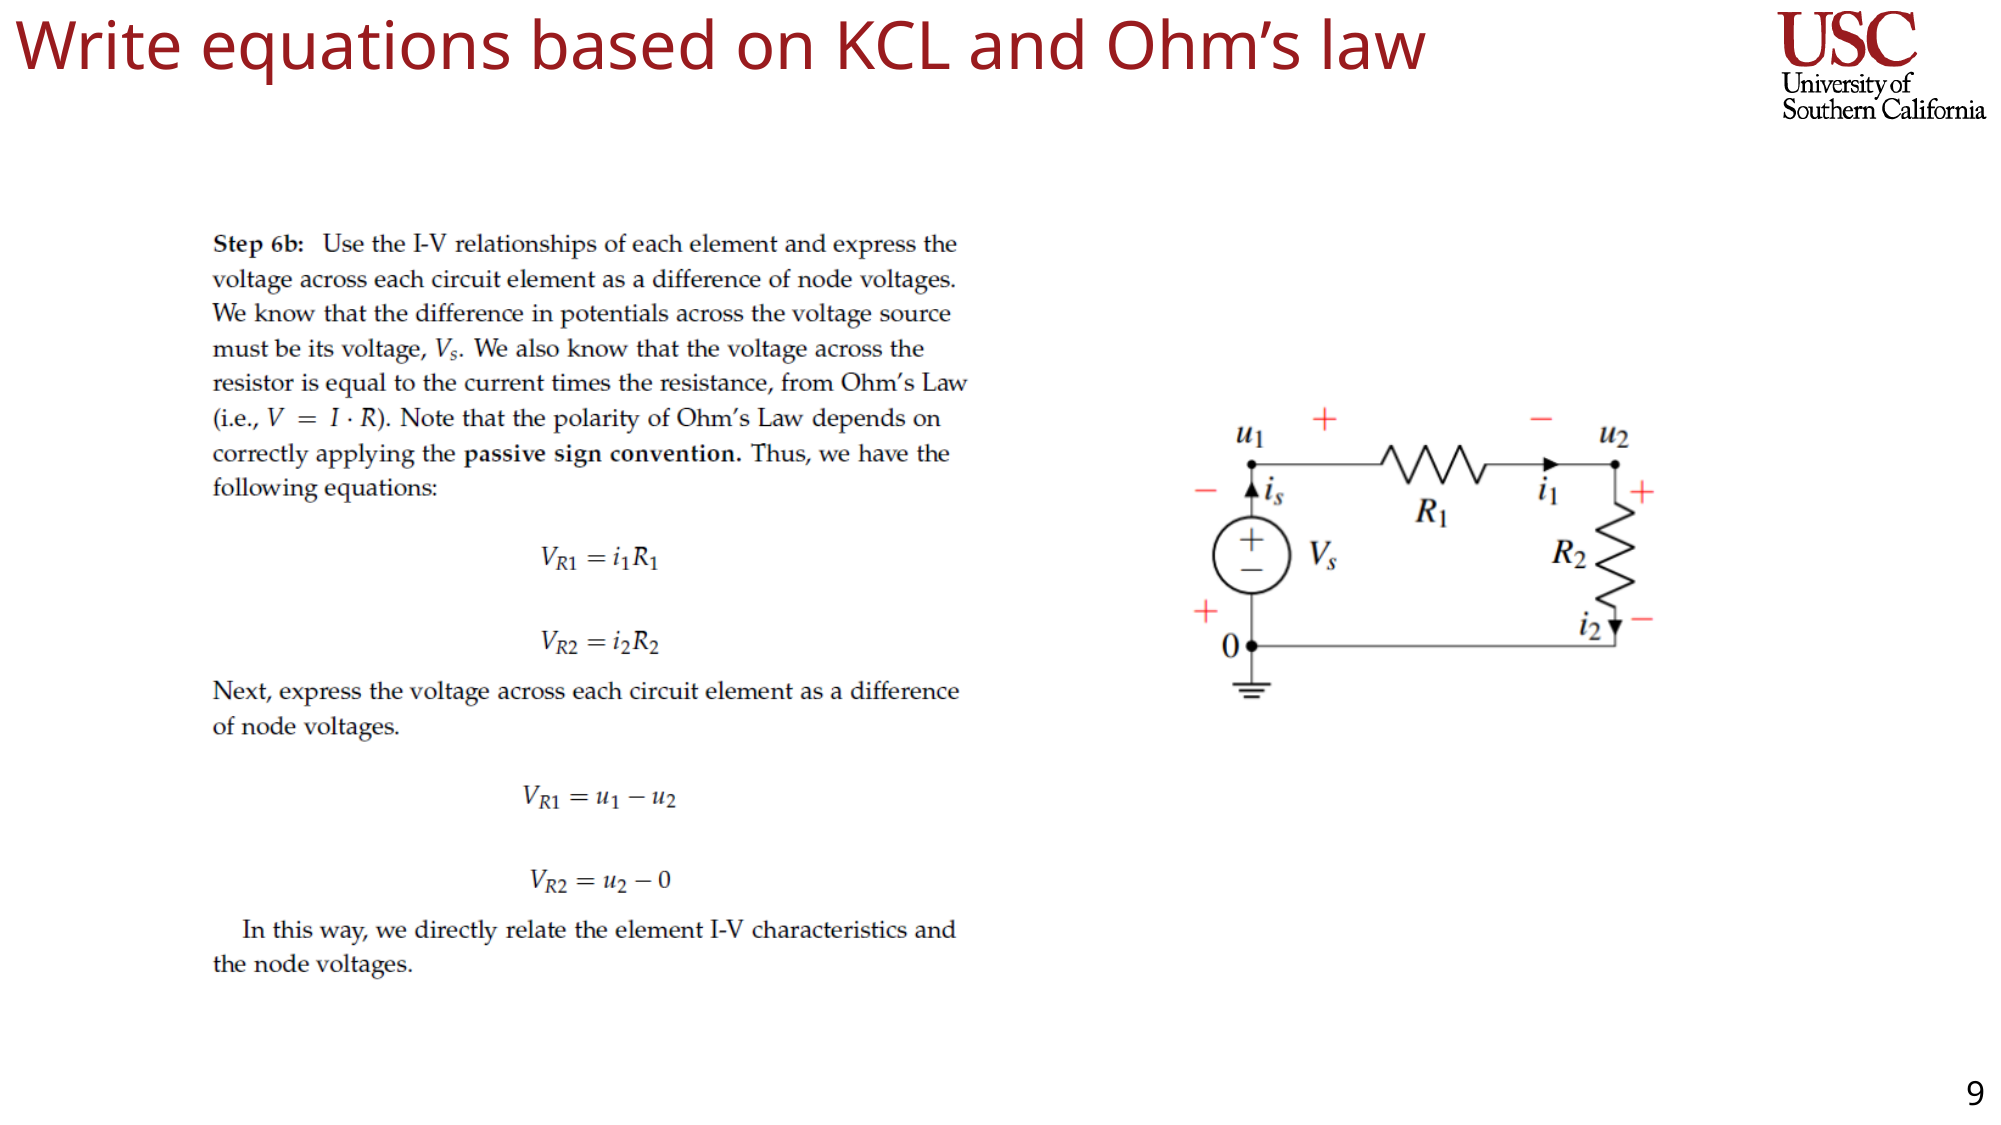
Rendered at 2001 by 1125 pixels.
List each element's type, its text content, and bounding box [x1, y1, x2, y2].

slide_number 9 [1915, 1065, 2000, 1125]
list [193, 213, 1000, 994]
picture [999, 381, 1873, 744]
picture [1769, 0, 1992, 130]
title Write equations based on KCL and Ohm’s law [0, 0, 1725, 96]
